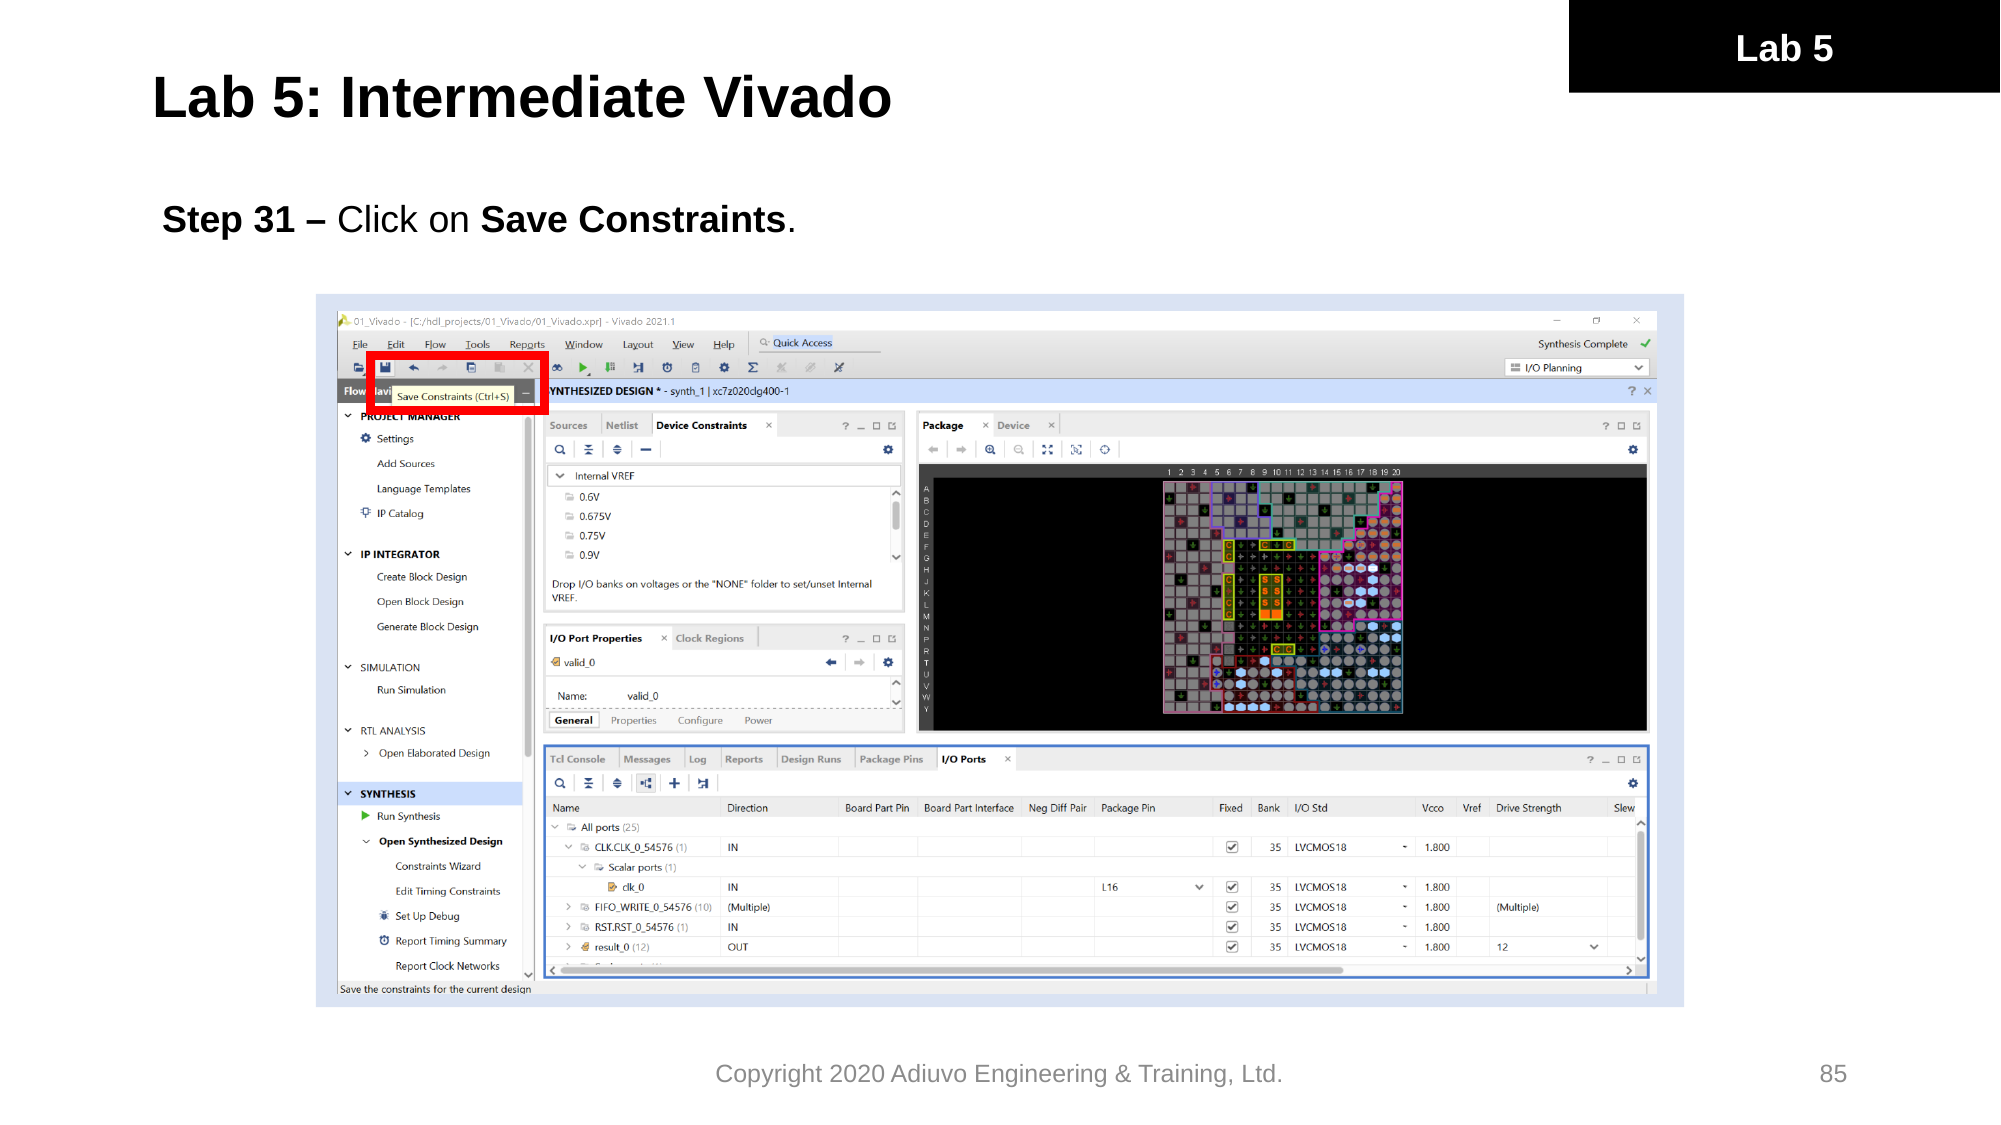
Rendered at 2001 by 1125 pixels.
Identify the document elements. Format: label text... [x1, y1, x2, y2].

text_box [315, 293, 1685, 1008]
footer Copyright 2020 Adiuvo Engineering & Training, Ltd. [662, 1042, 1338, 1103]
title Lab 5: Intermediate Vivado [137, 59, 1863, 153]
picture [337, 311, 1657, 994]
text_box Step 31 – Click on Save Constraints. [147, 187, 1873, 248]
slide_number 85 [1412, 1042, 1863, 1103]
text_box Lab 5 [1568, 0, 2000, 94]
